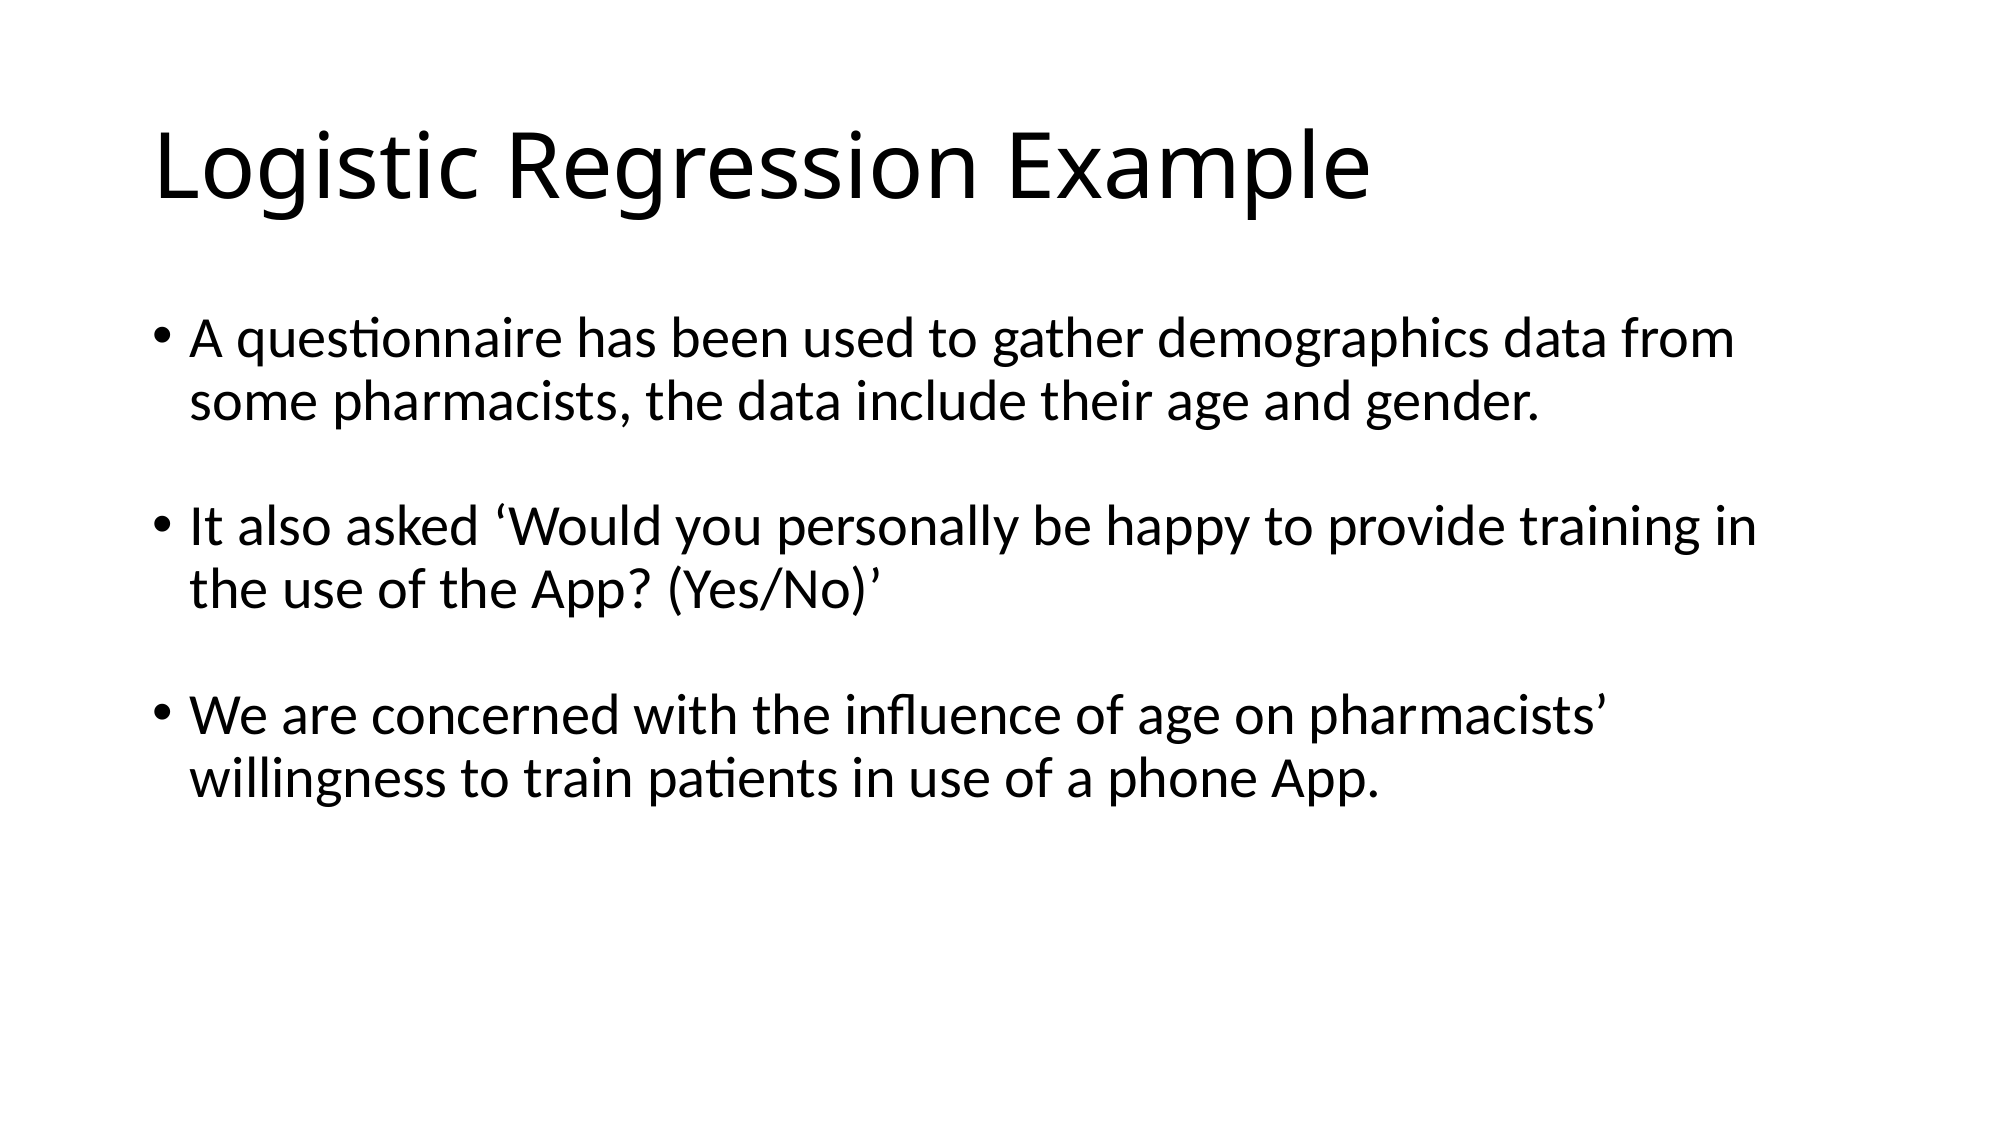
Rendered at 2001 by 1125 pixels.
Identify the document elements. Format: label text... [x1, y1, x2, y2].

title Logistic Regression Example [137, 59, 1863, 278]
list A questionnaire has been used to gather demographics data from some pharmacists, the data include their age and gender. It also asked ‘Would you personally be happy to provide training in the use of the App? (Yes/No)’ We are concerned with the influence of age on pharmacists’ willingness to train patients in use of a phone App. [137, 299, 1863, 1014]
